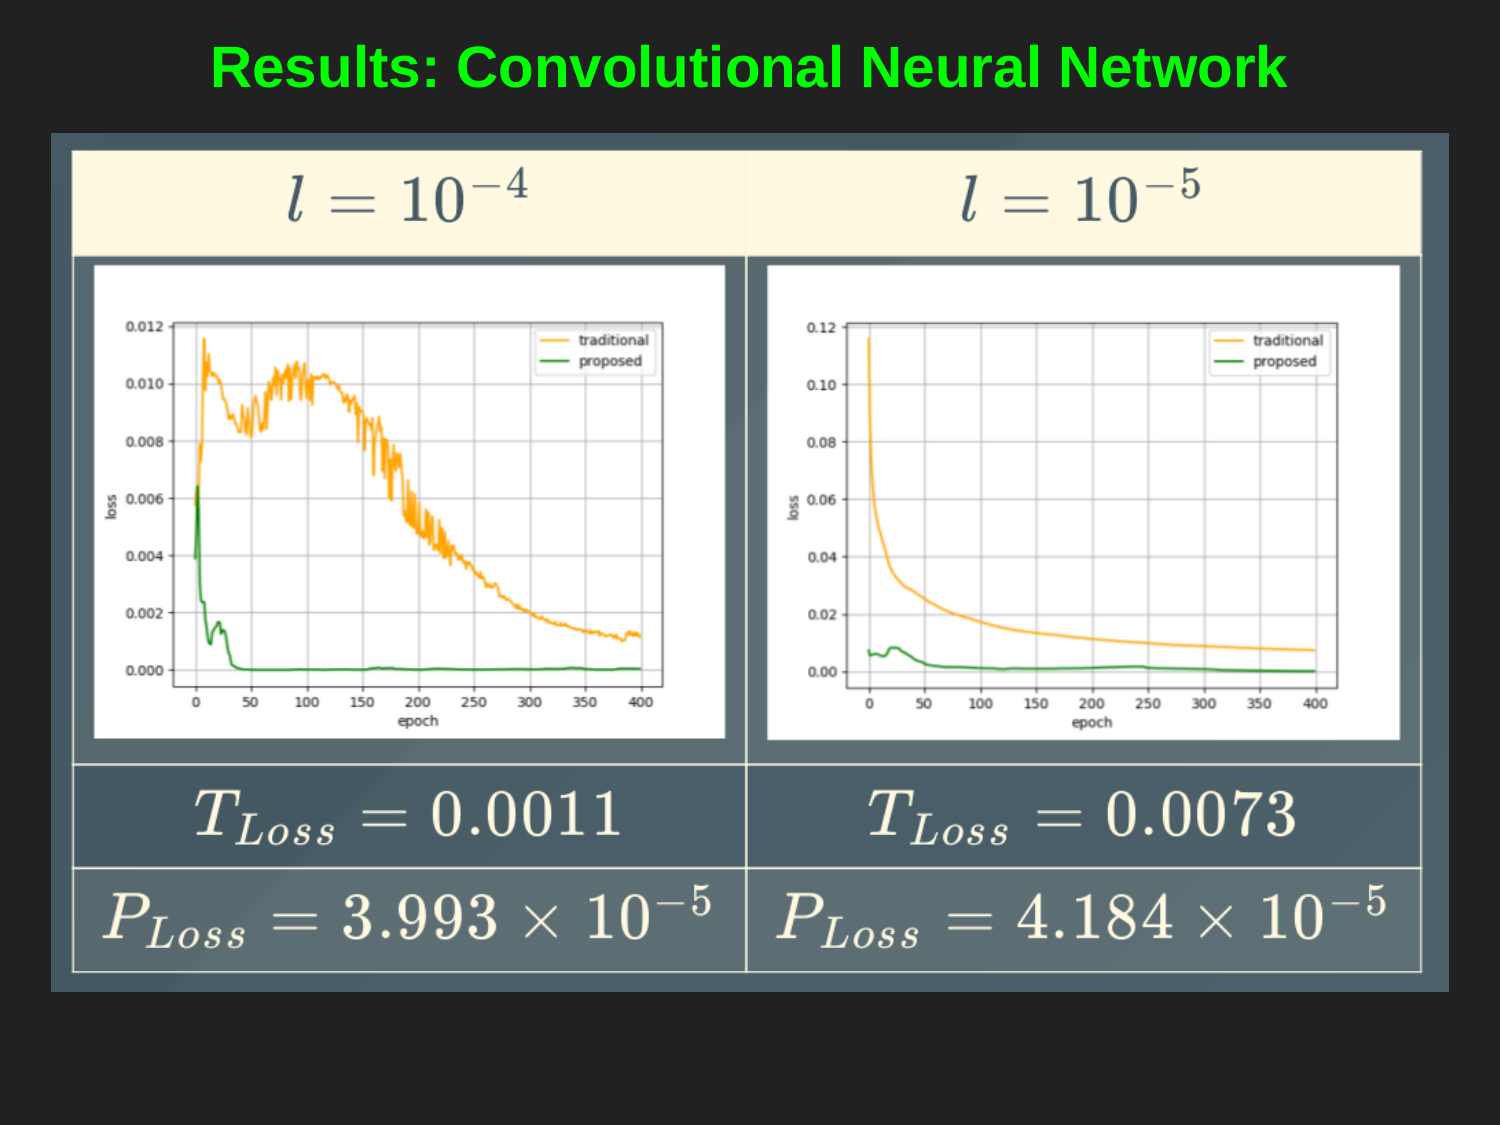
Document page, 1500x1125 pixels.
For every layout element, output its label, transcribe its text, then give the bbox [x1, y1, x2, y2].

title Results: Convolutional Neural Network [51, 13, 1449, 133]
picture [50, 133, 1450, 992]
